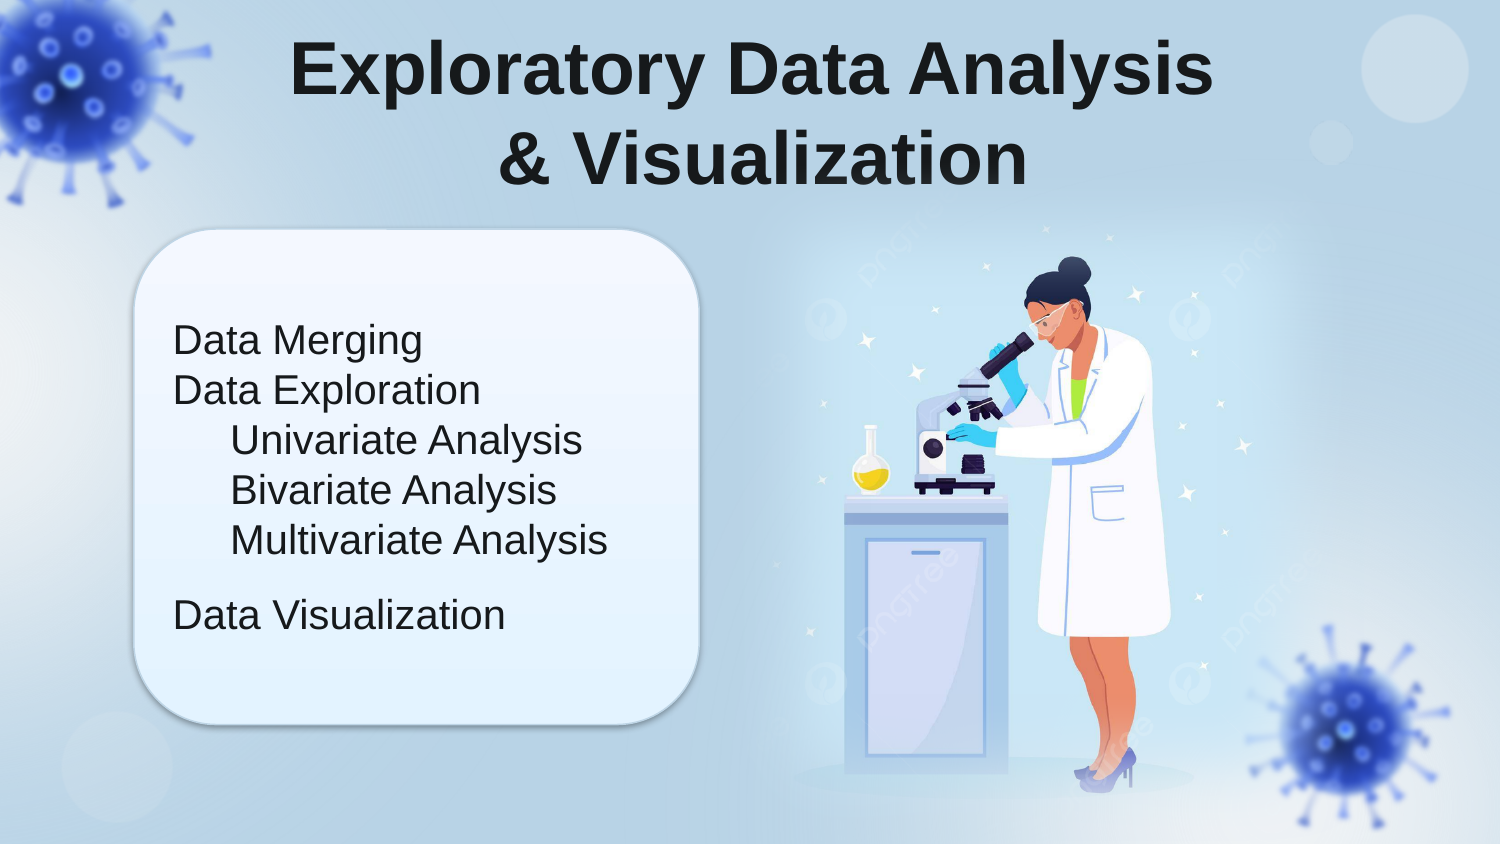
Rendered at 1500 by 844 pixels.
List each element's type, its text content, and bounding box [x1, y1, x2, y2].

picture [0, 0, 1500, 844]
text_box Exploratory Data Analysis & Visualization [118, 11, 1409, 307]
text_box Data Merging Data Exploration Univariate Analysis Bivariate Analysis Multivariate Analysis Data Visualization [132, 228, 700, 726]
